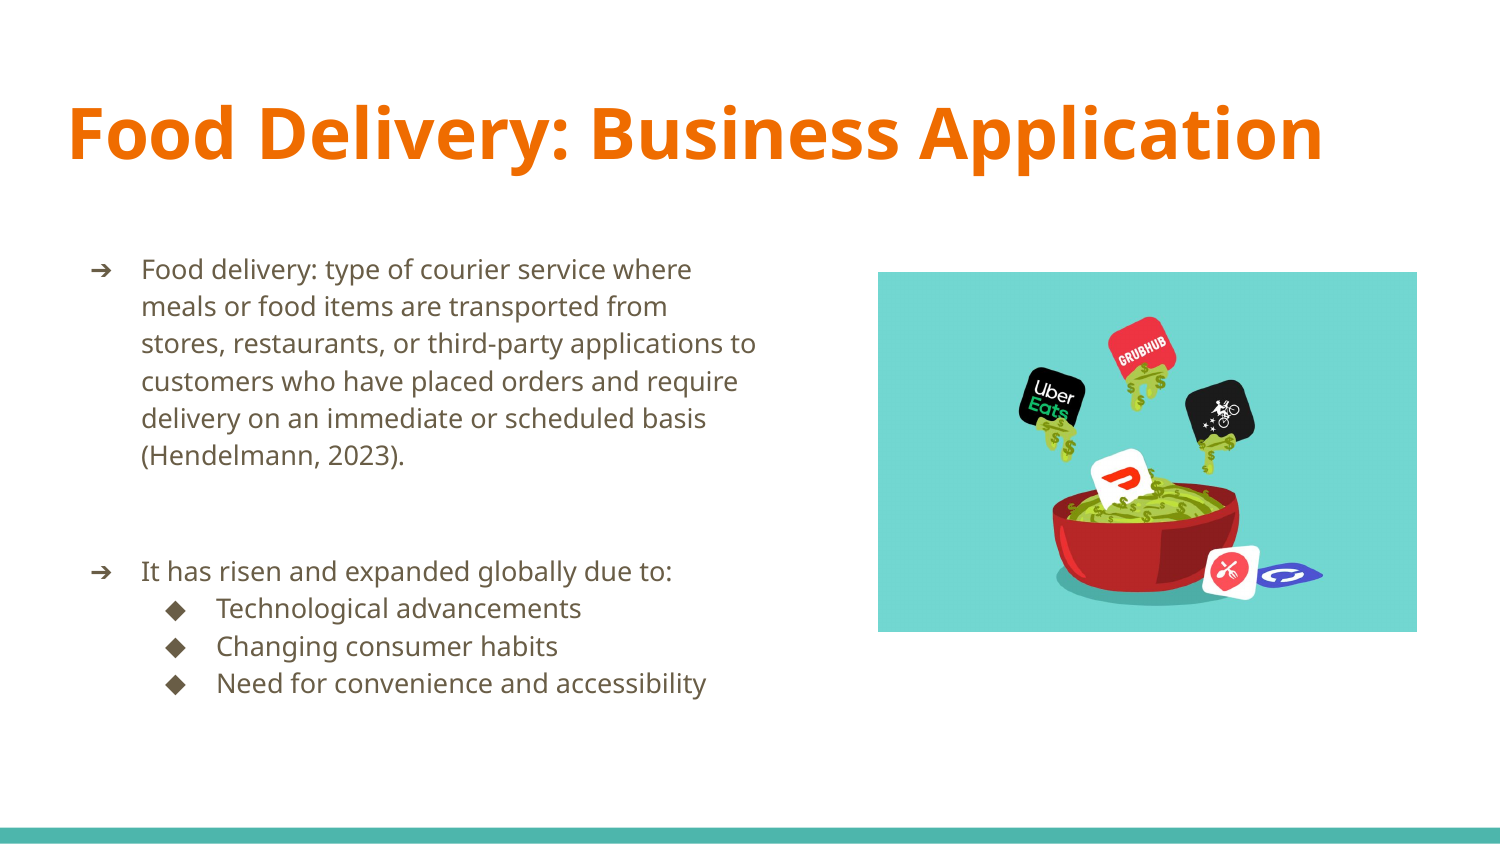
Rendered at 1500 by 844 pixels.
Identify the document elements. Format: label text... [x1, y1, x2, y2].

list Food delivery: type of courier service where meals or food items are transported from stores, restaurants, or third-party applications to customers who have placed orders and require delivery on an immediate or scheduled basis (Hendelmann, 2023). It has risen and expanded globally due to: Technological advancements Changing consumer habits Need for convenience and accessibility [51, 232, 775, 775]
title Food Delivery: Business Application [51, 72, 1449, 189]
picture [878, 272, 1417, 632]
